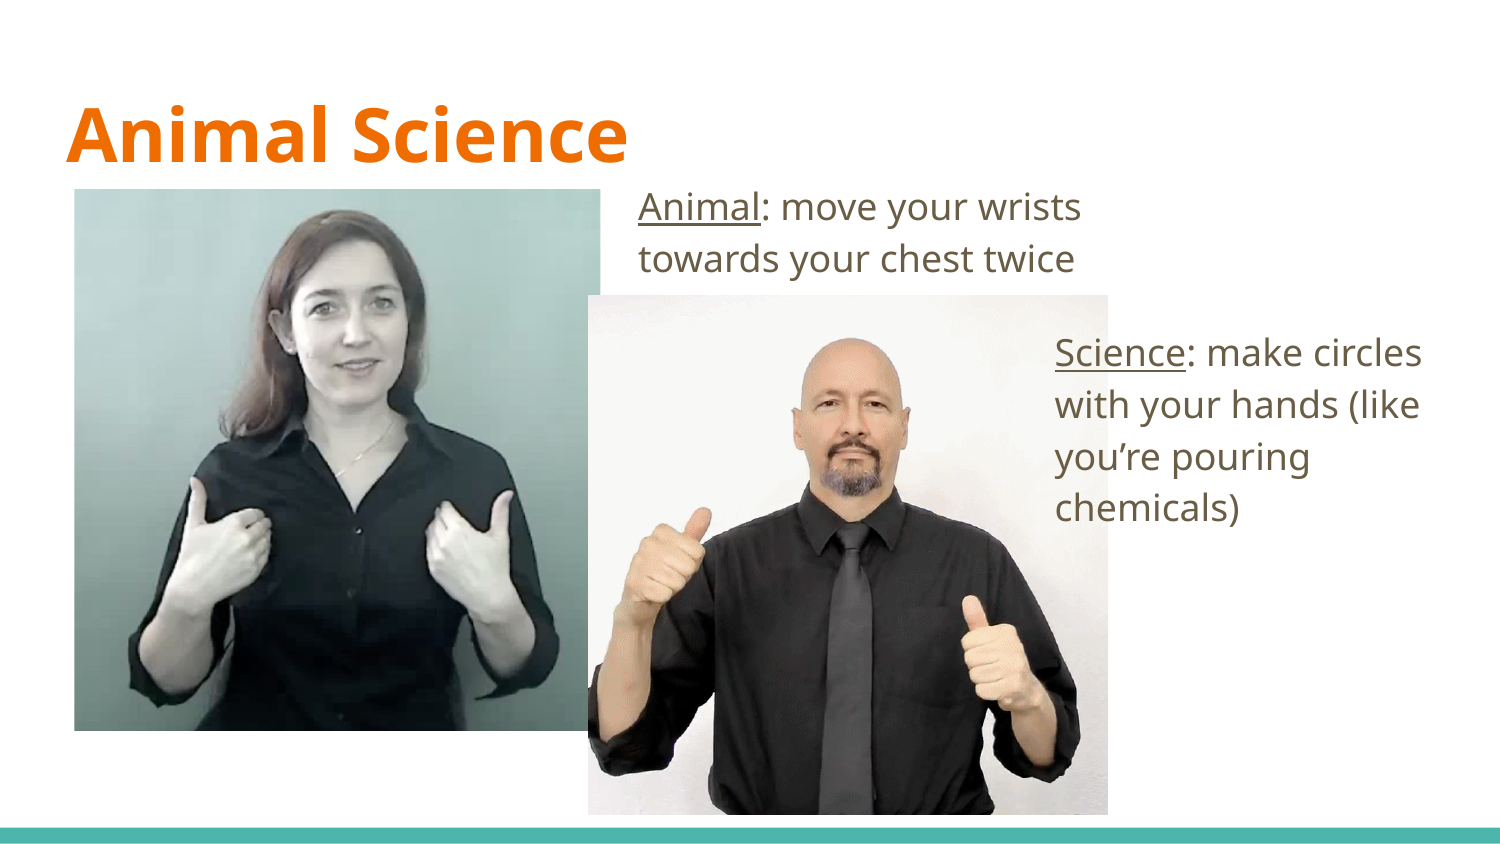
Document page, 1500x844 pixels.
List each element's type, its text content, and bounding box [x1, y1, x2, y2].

title Animal Science [51, 72, 1449, 189]
list Animal: move your wrists towards your chest twice [623, 161, 1162, 307]
list Science: make circles with your hands (like you’re pouring chemicals) [1112, 307, 1473, 506]
picture [74, 188, 1108, 816]
